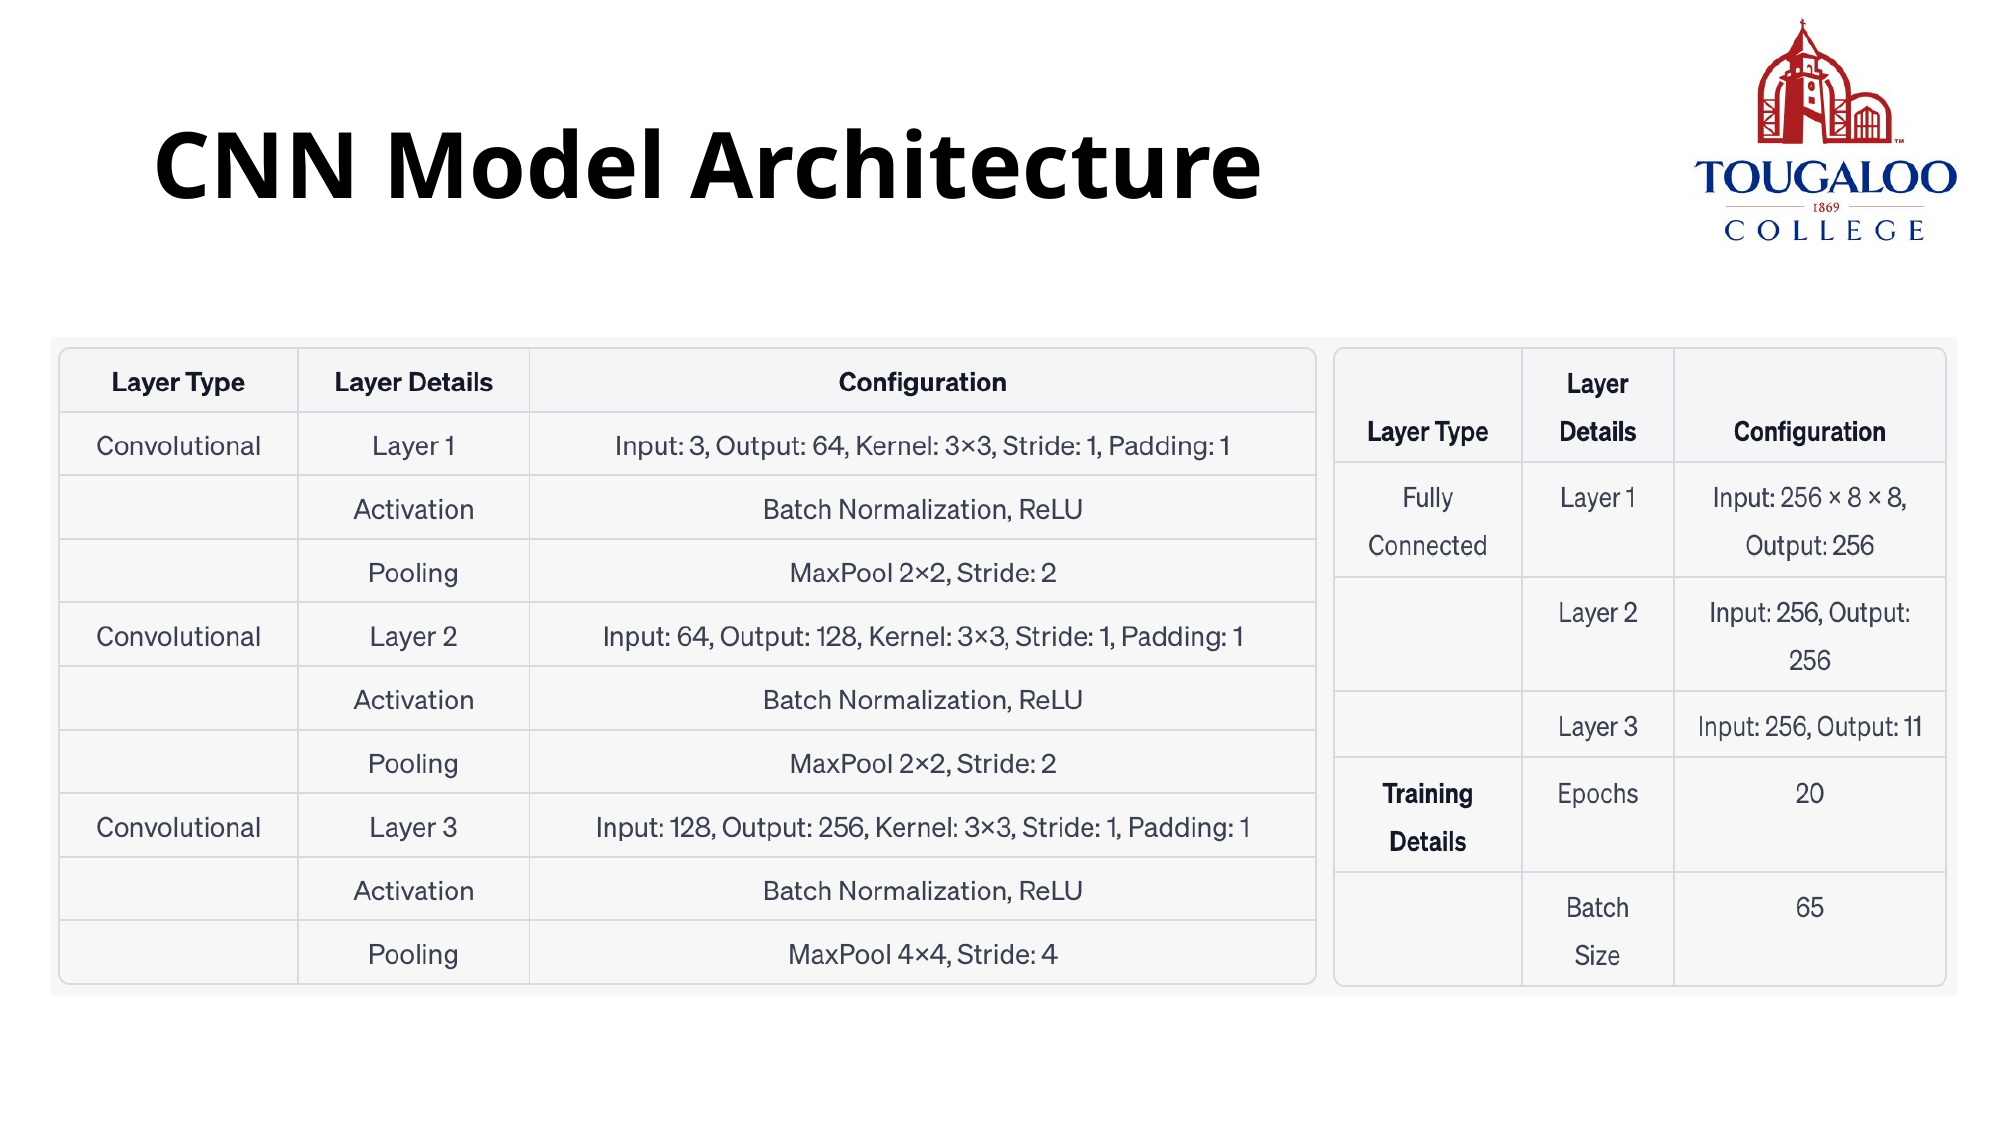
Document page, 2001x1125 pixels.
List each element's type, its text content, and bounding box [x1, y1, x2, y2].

picture [1694, 17, 1957, 241]
title CNN Model Architecture [137, 59, 1863, 278]
picture [51, 337, 1957, 996]
